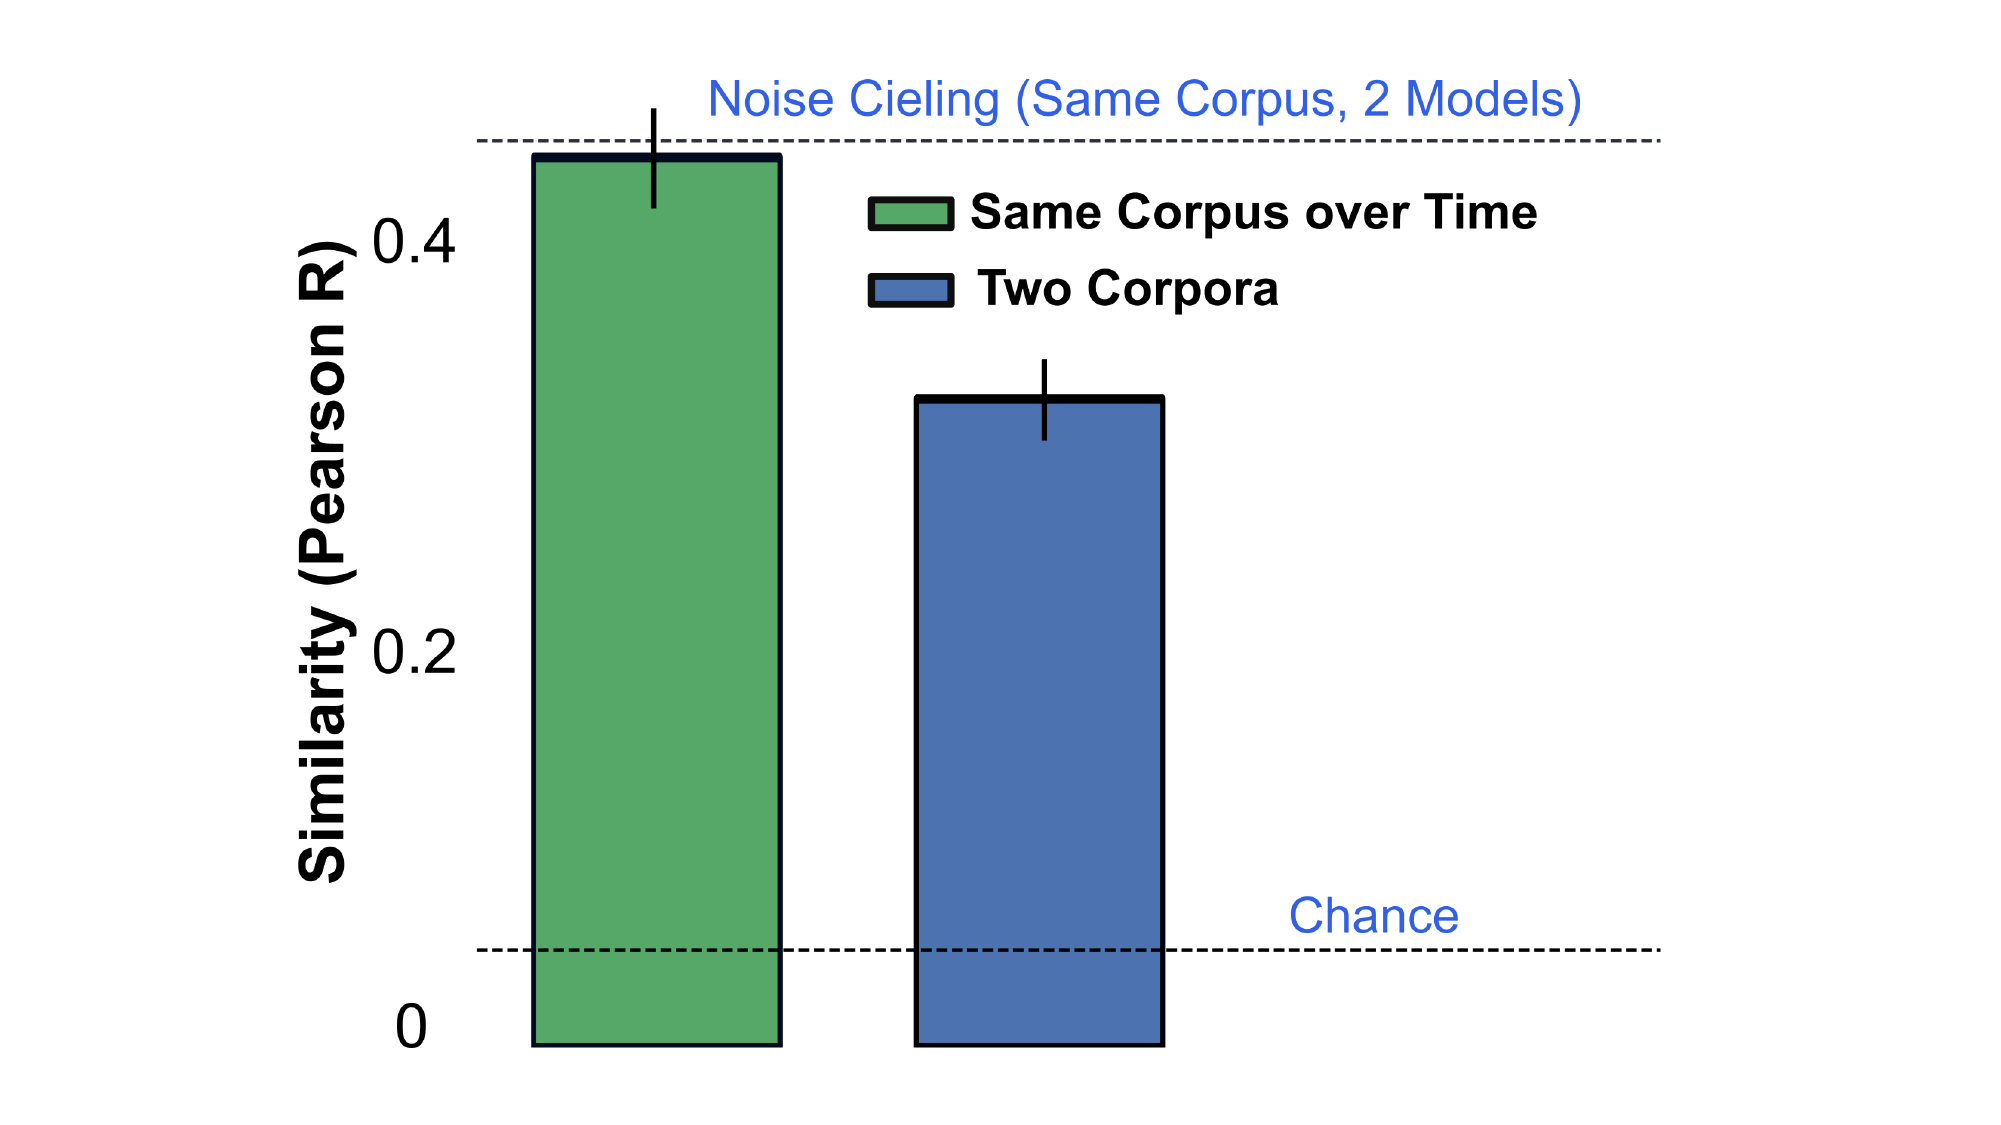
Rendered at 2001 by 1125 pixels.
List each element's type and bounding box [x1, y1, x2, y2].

picture [171, 79, 1788, 1048]
